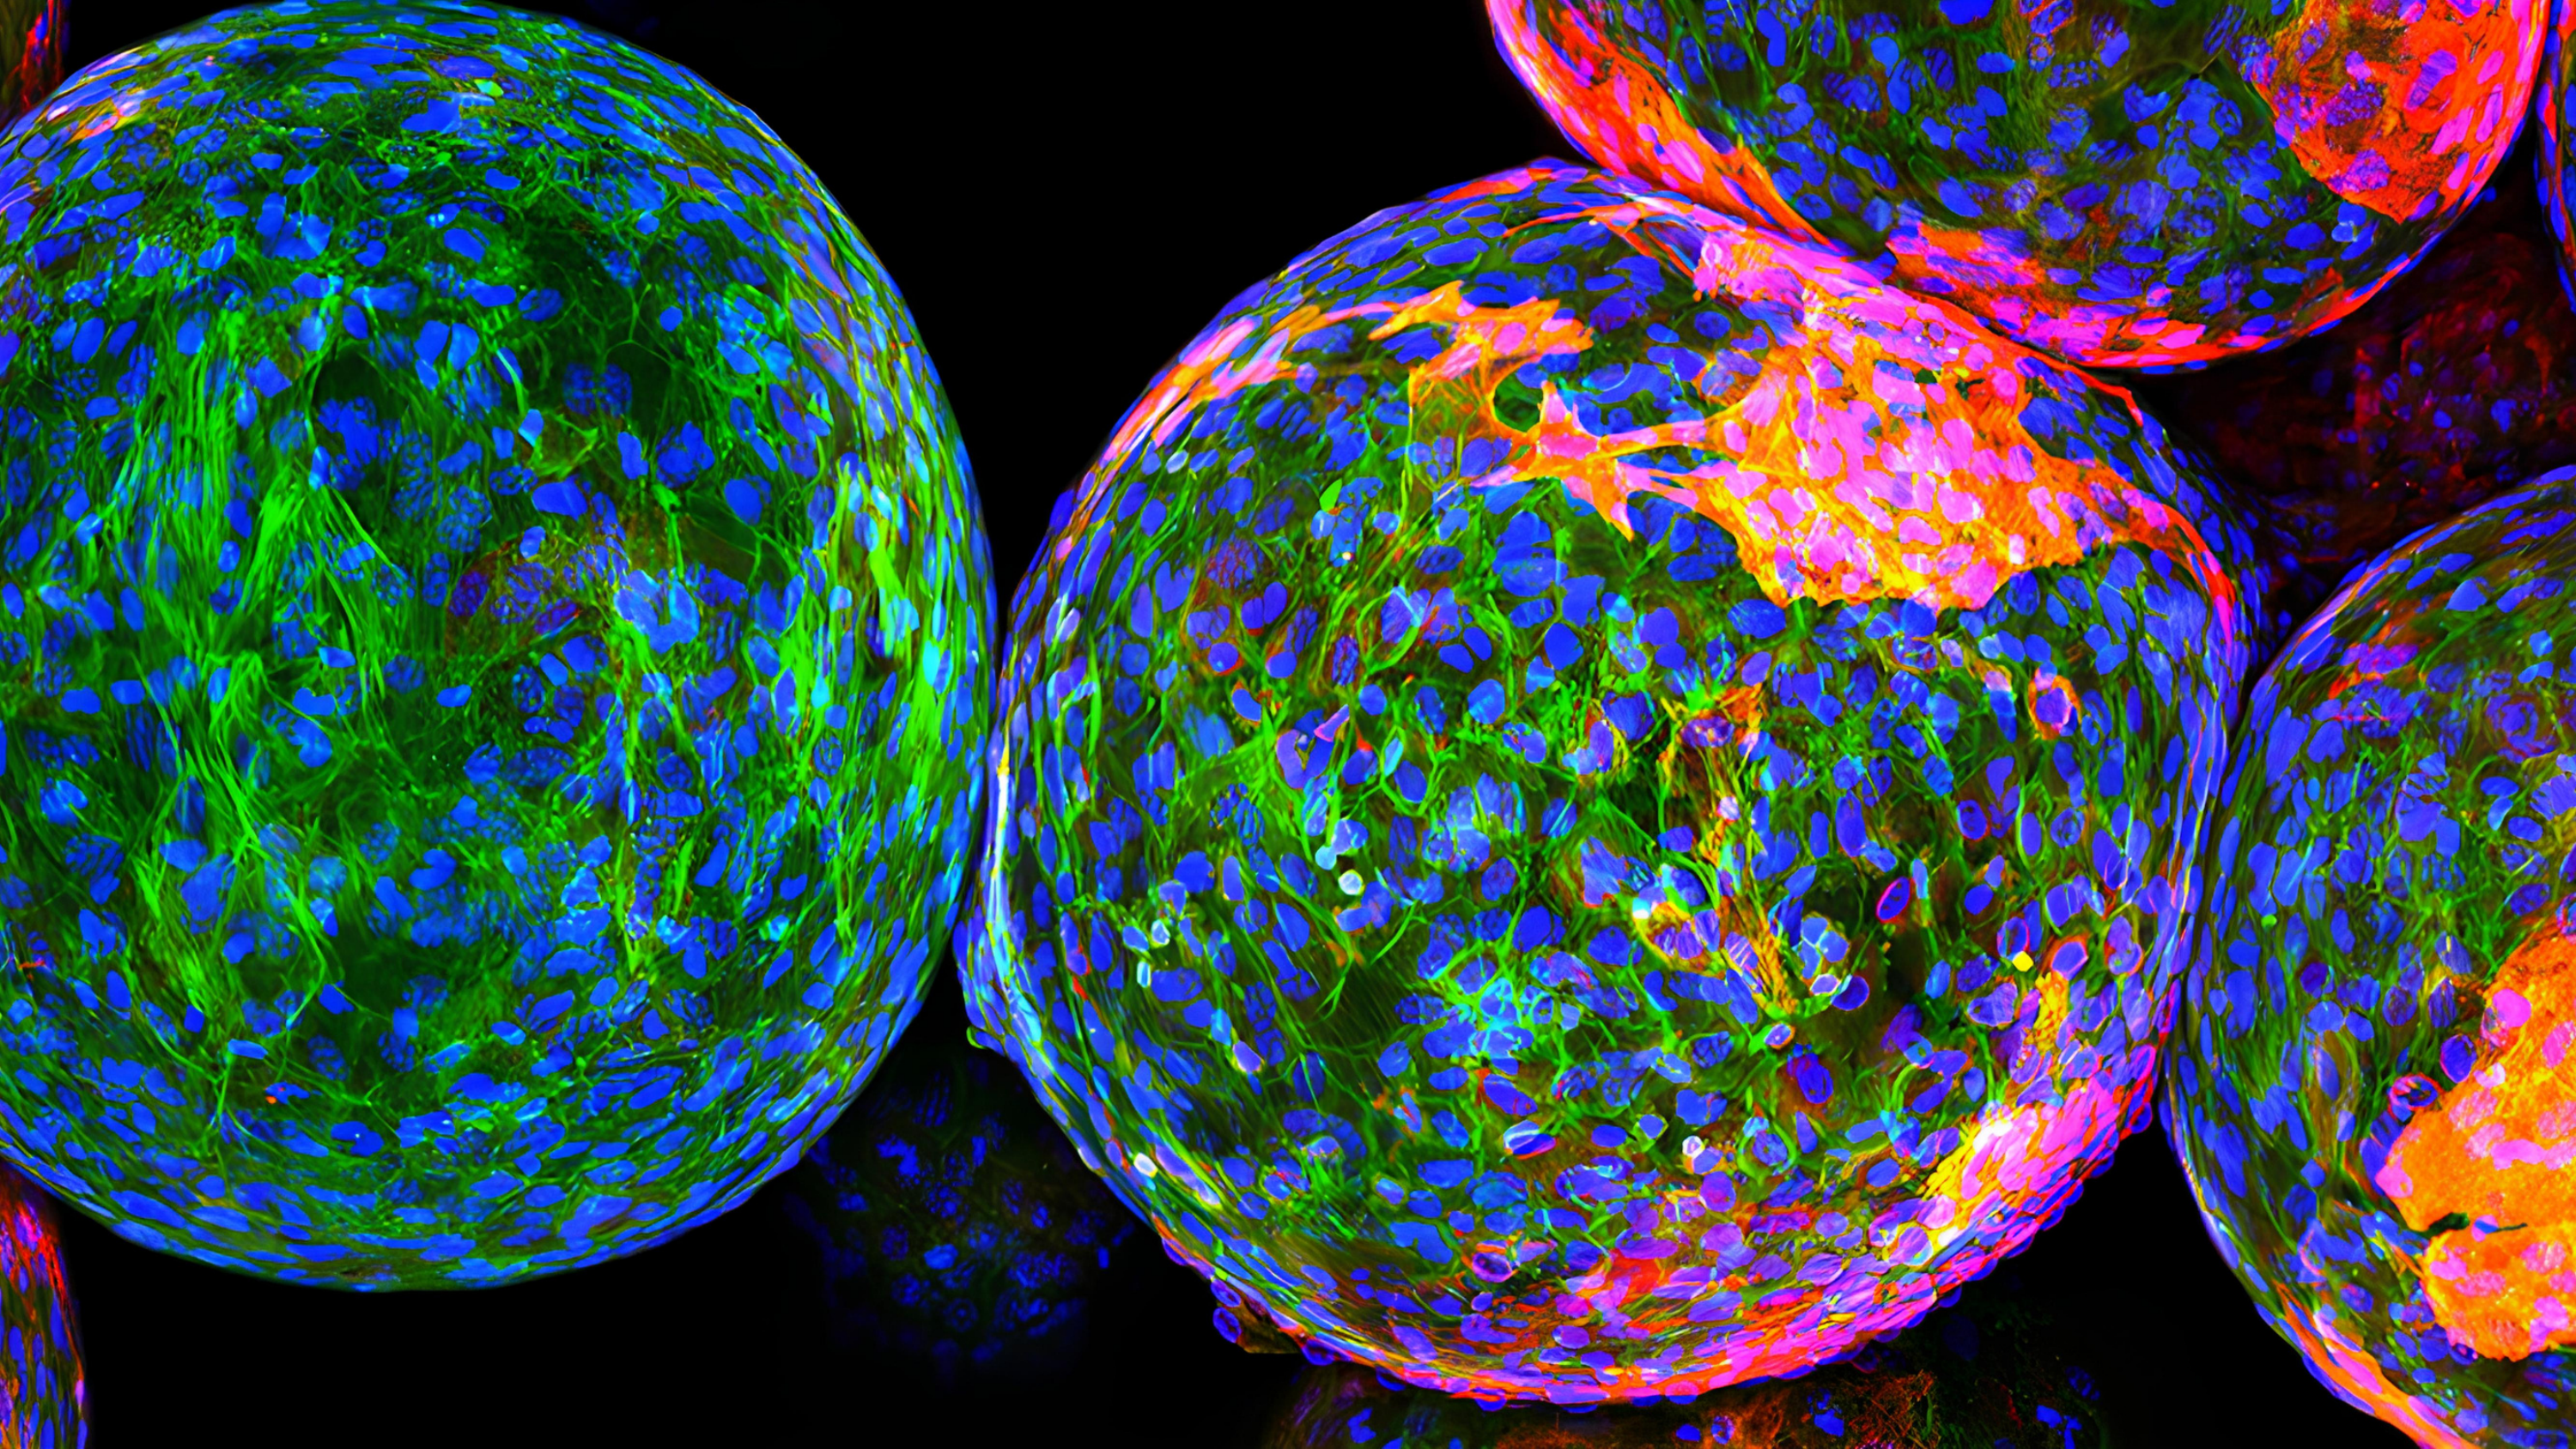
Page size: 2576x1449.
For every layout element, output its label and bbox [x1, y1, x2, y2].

text_box [0, 0, 2576, 1449]
